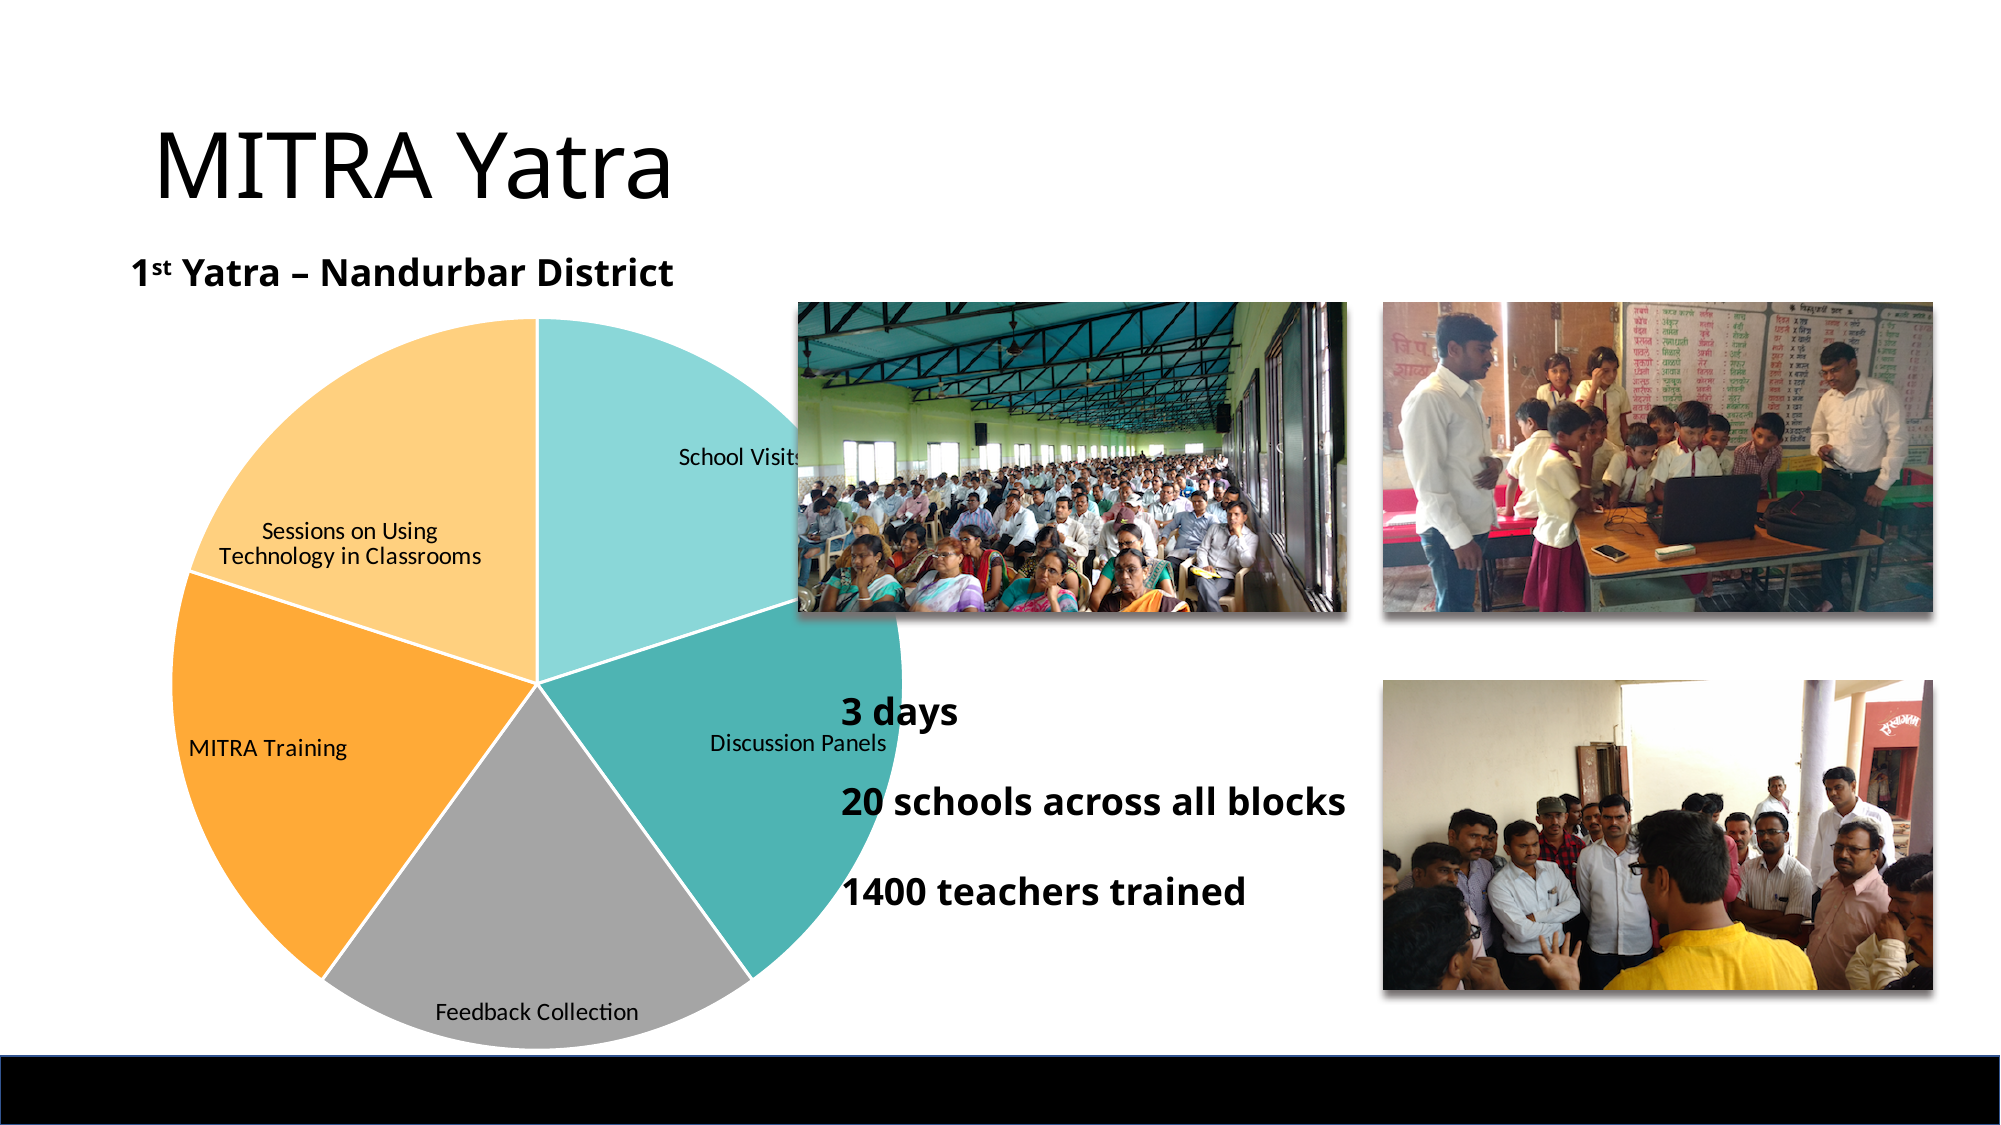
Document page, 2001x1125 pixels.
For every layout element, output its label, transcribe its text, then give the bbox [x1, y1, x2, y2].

text_box [0, 1055, 2000, 1125]
picture [798, 302, 1347, 612]
picture [1383, 680, 1933, 990]
text_box 1st Yatra – Nandurbar District [115, 242, 690, 277]
text_box 3 days 20 schools across all blocks 1400 teachers trained [1000, 680, 1362, 966]
picture [1383, 302, 1933, 612]
chart [0, 277, 1000, 1067]
title MITRA Yatra [137, 59, 1863, 278]
